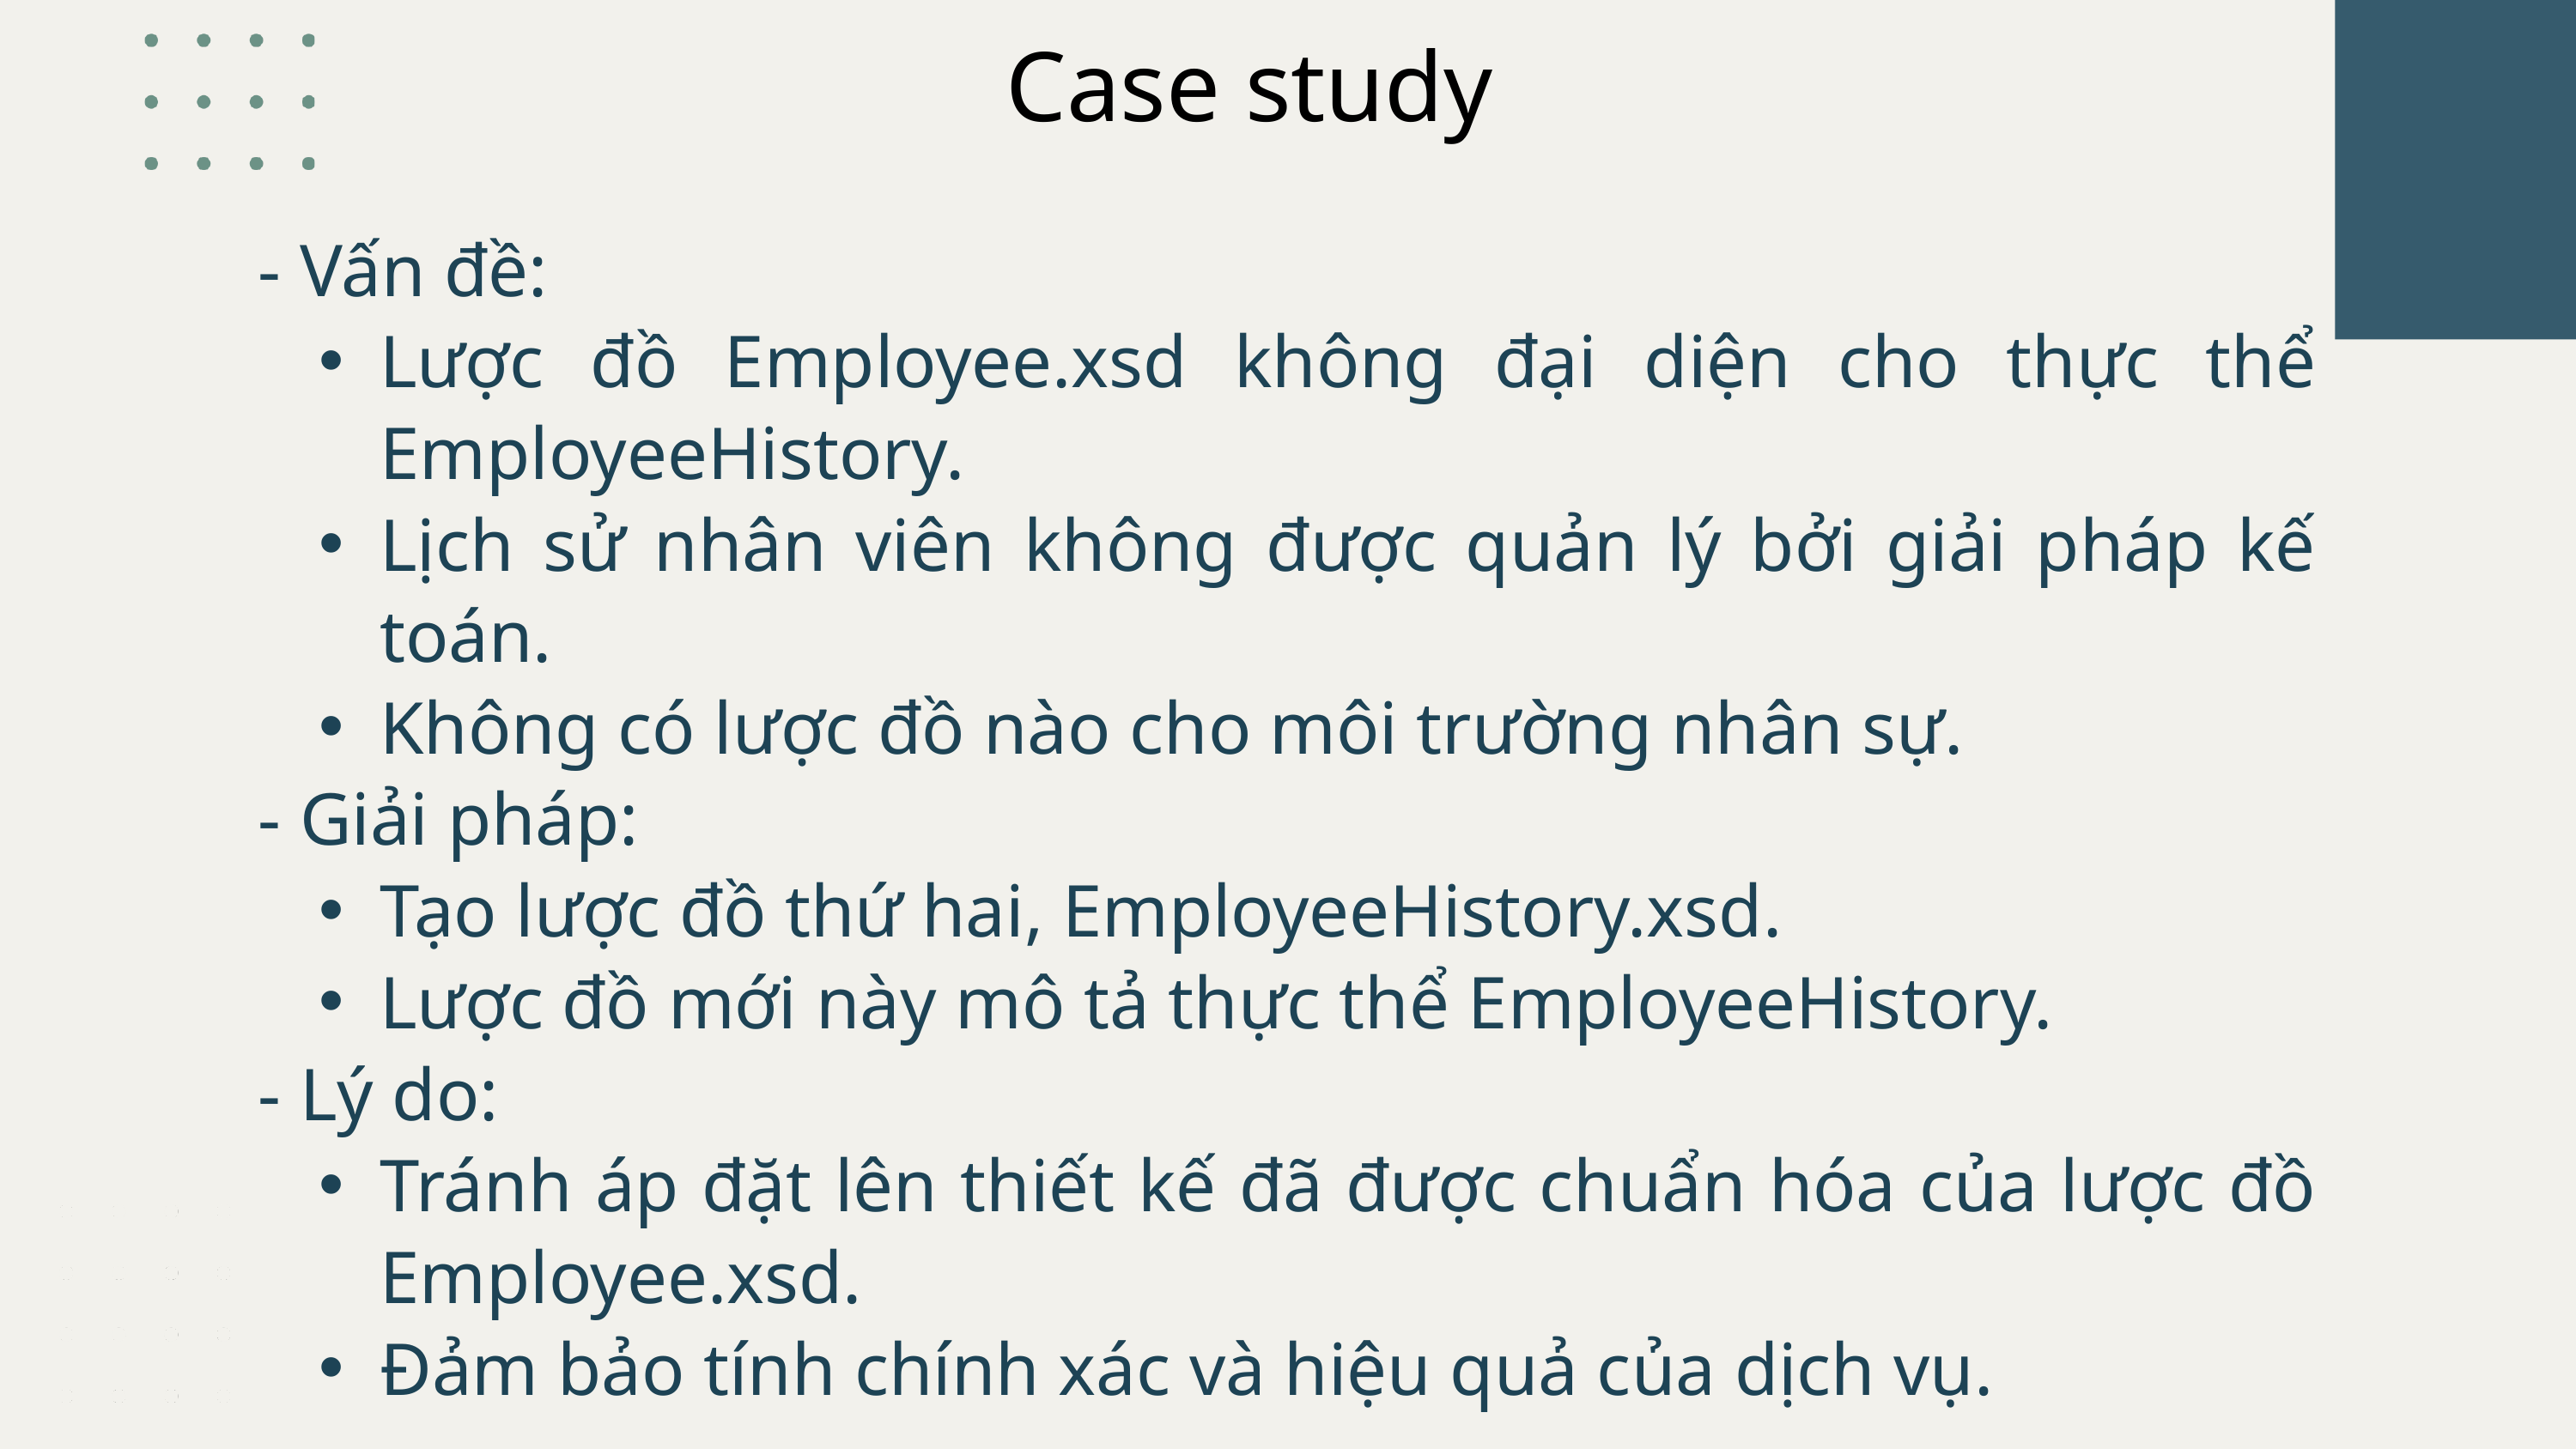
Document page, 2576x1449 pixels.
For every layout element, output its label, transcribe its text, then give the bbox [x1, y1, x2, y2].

text_box - Vấn đề: Lược đồ Employee.xsd không đại diện cho thực thể EmployeeHistory. Lịch sử nhân viên không được quản lý bởi giải pháp kế toán. Không có lược đồ nào cho môi trường nhân sự. - Giải pháp: Tạo lược đồ thứ hai, EmployeeHistory.xsd. Lược đồ mới này mô tả thực thể EmployeeHistory. - Lý do: Tránh áp đặt lên thiết kế đã được chuẩn hóa của lược đồ Employee.xsd. Đảm bảo tính chính xác và hiệu quả của dịch vụ. [258, 219, 2318, 1410]
text_box [144, 0, 315, 170]
text_box [59, 1204, 230, 1403]
text_box Case study [984, 40, 1515, 141]
text_box [2335, 0, 2576, 340]
